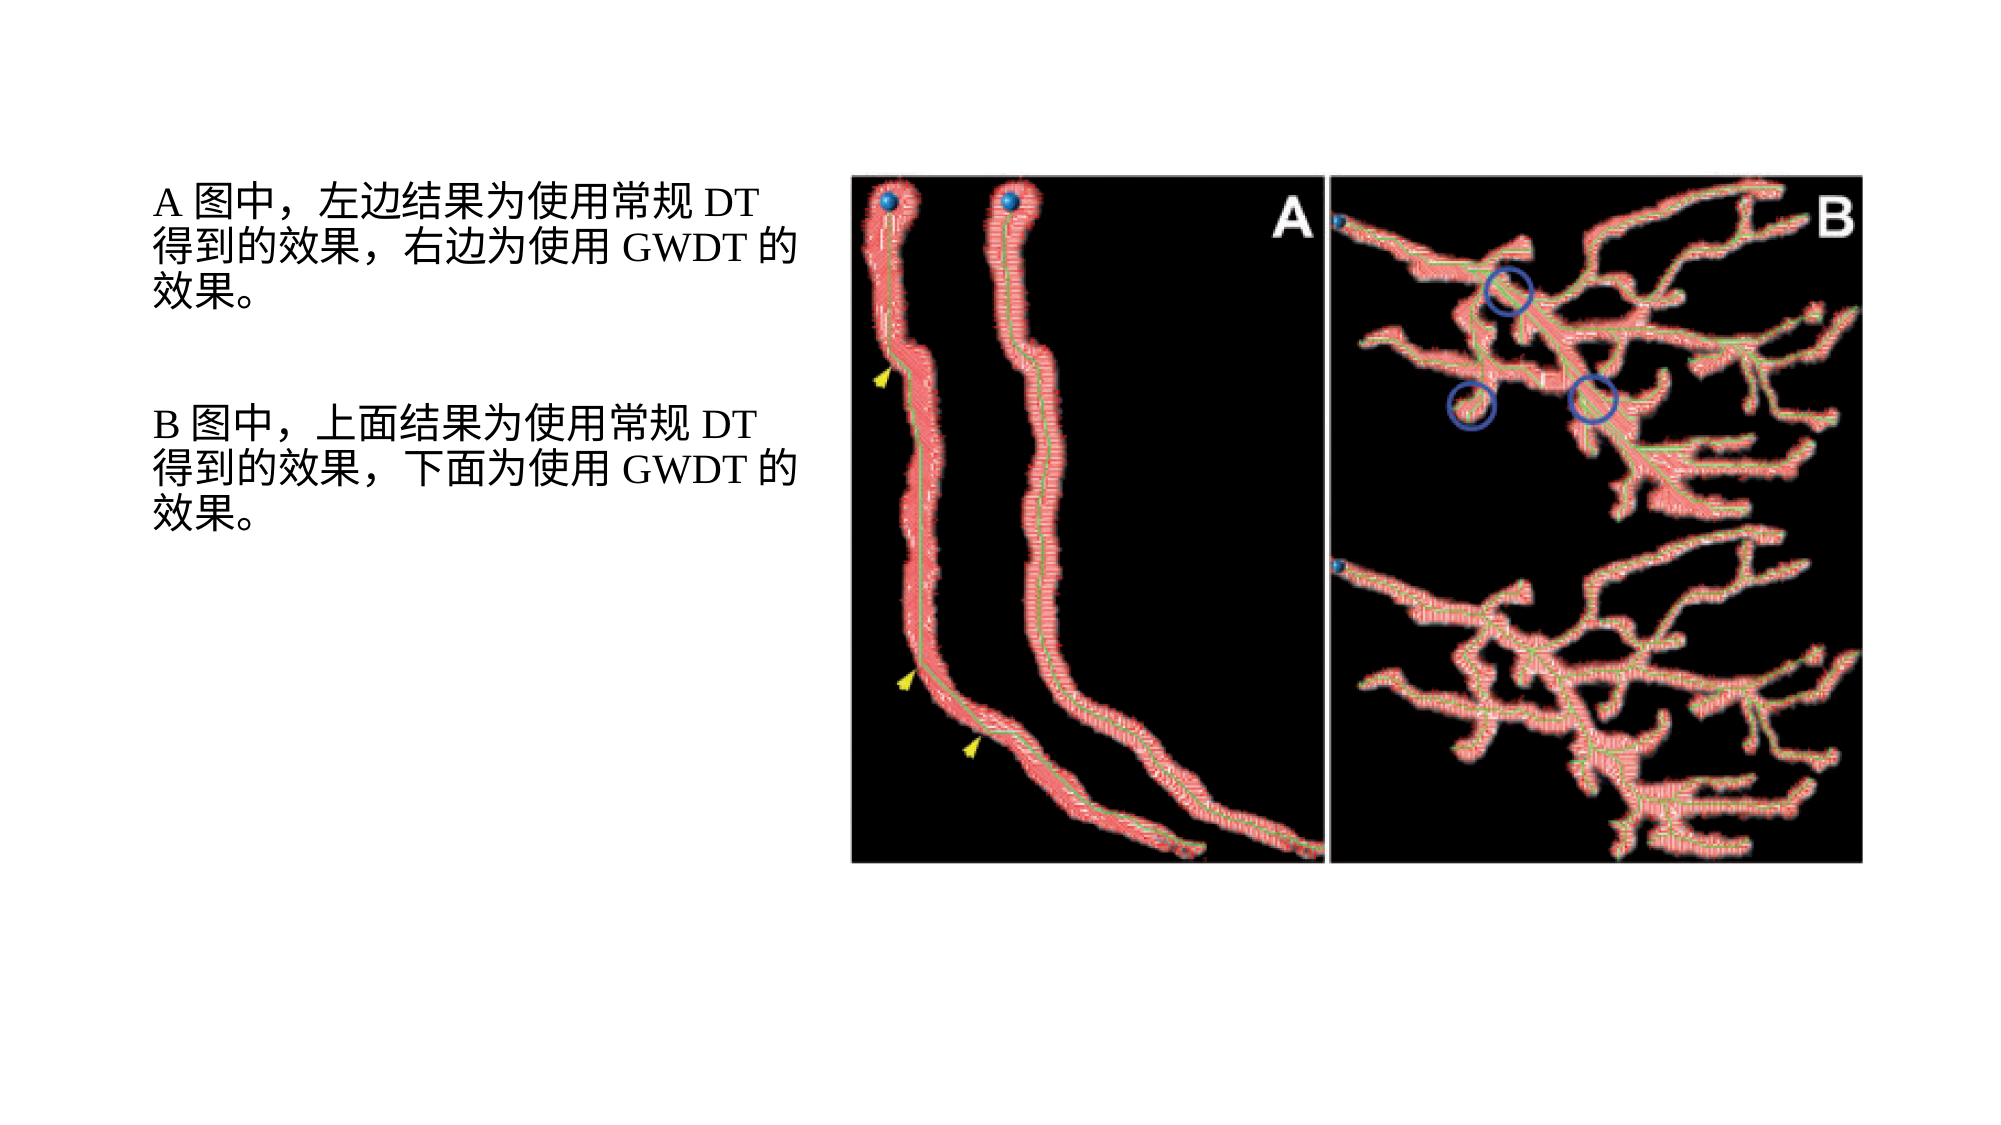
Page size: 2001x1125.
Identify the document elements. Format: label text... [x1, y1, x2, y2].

picture [850, 172, 1863, 864]
list A图中，左边结果为使用常规DT得到的效果，右边为使用GWDT的效果。 B图中，上面结果为使用常规DT得到的效果，下面为使用GWDT的效果。 [137, 172, 822, 963]
